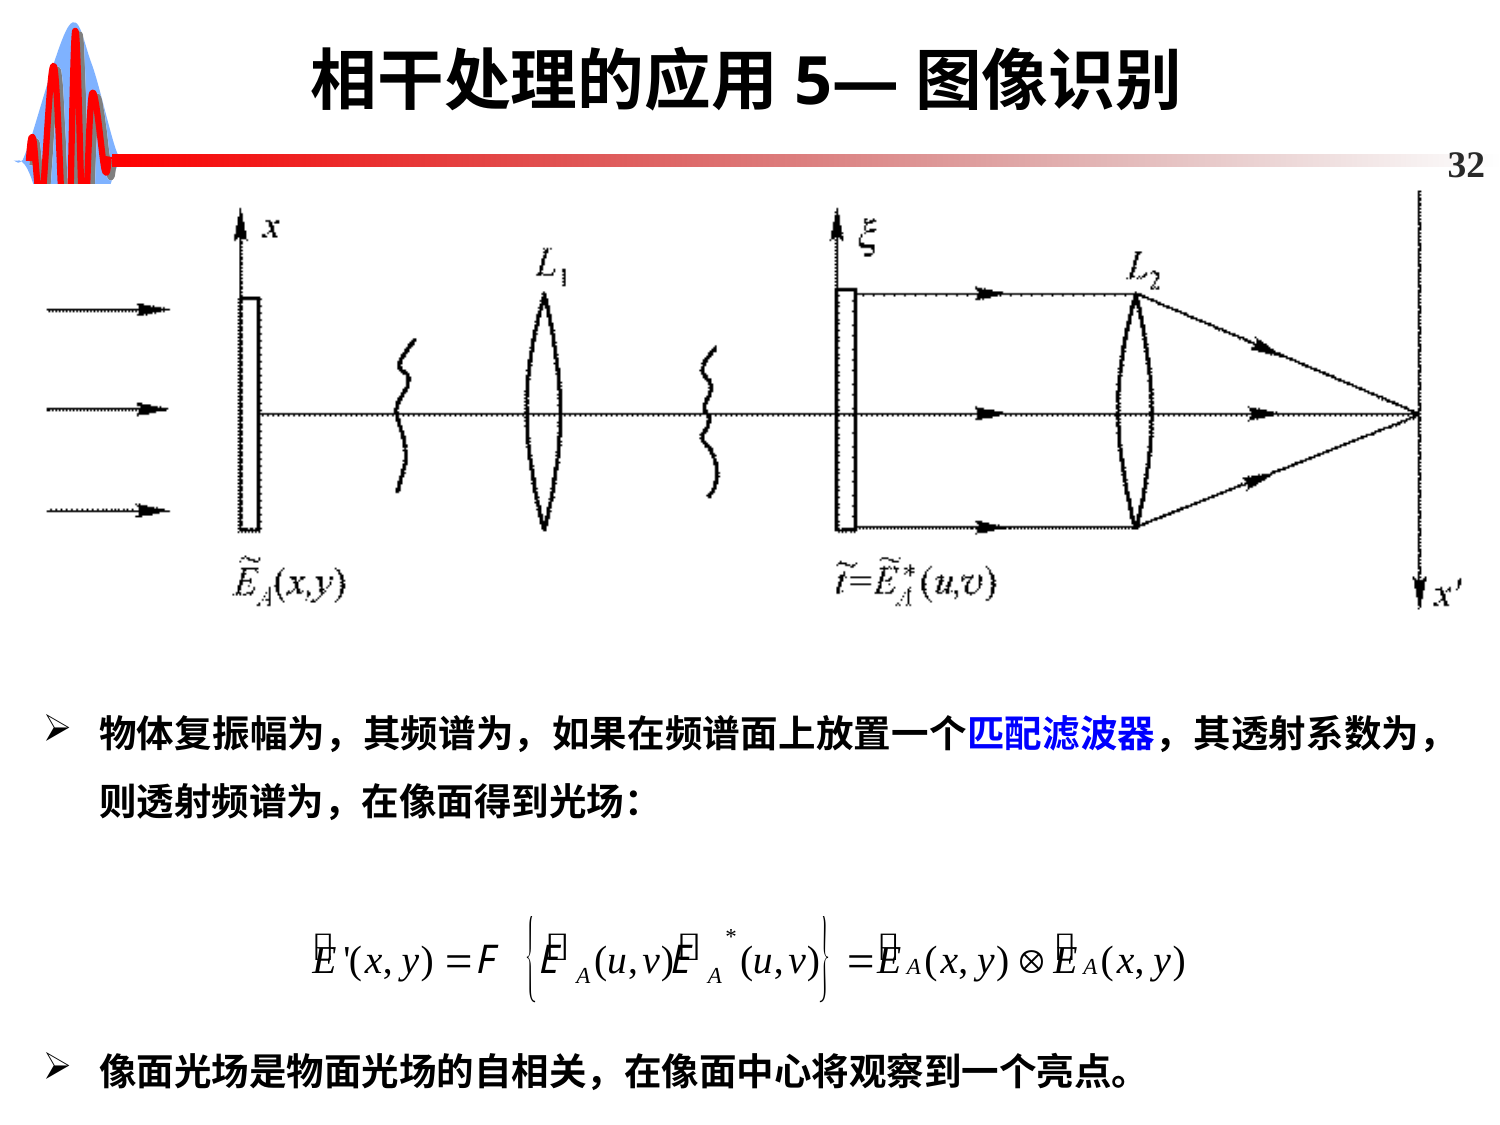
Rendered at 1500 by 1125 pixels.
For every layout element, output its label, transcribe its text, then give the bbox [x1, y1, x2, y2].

slide_number 32 [1370, 145, 1500, 181]
title 相干处理的应用5—图像识别 [159, 19, 1334, 137]
picture [27, 184, 1472, 622]
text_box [304, 916, 1196, 1010]
text_box 像面光场是物面光场的自相关，在像面中心将观察到一个亮点。 [28, 1018, 1472, 1101]
